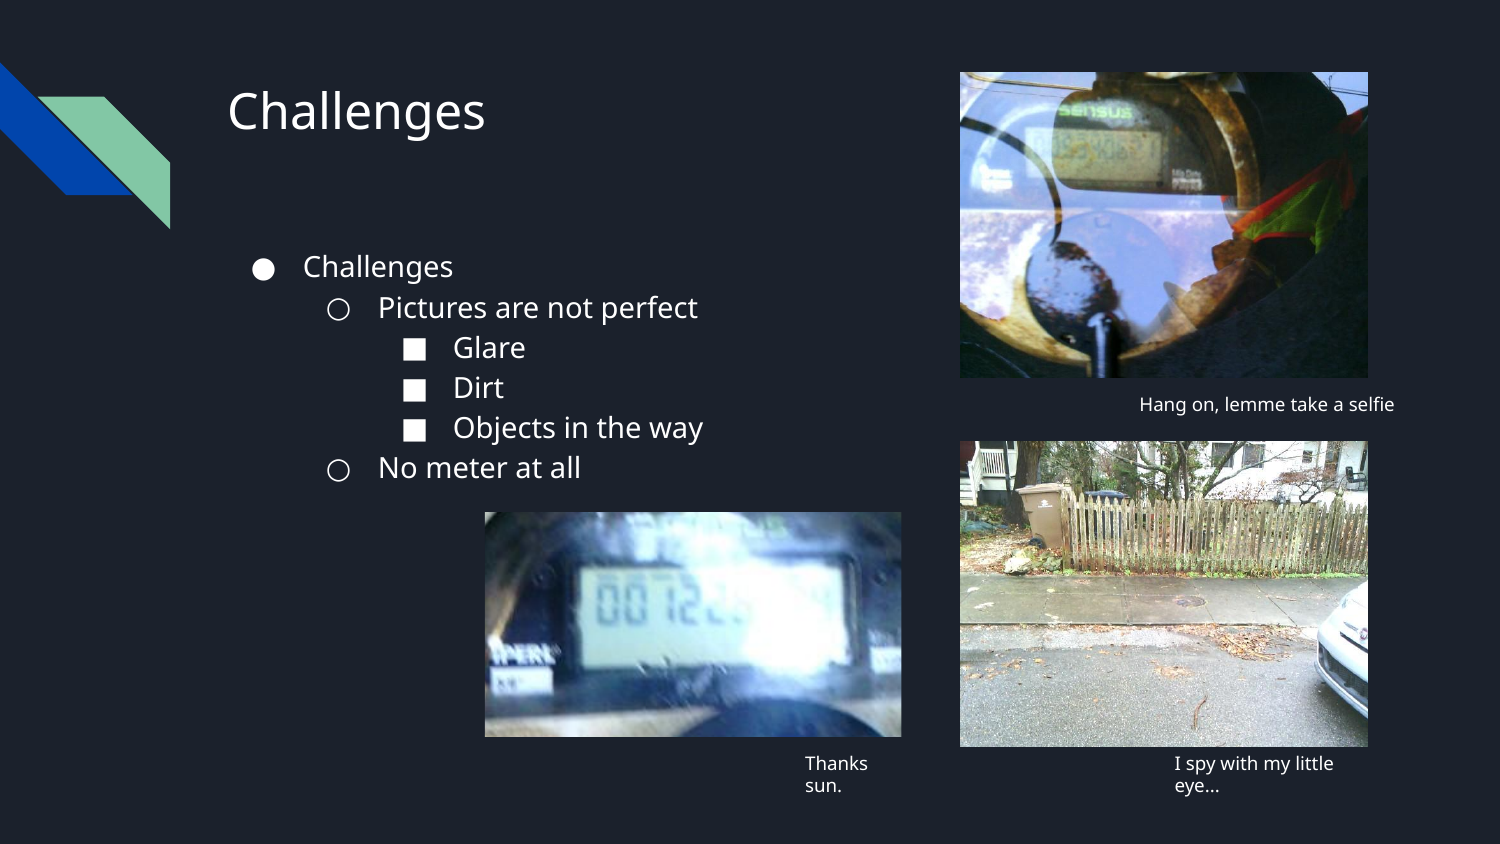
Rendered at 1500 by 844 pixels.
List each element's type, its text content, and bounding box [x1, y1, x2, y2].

text_box Hang on, lemme take a selfie [1124, 377, 1427, 429]
picture [484, 511, 902, 737]
text_box I spy with my little eye... [1159, 736, 1391, 787]
list Challenges Pictures are not perfect Glare Dirt Objects in the way No meter at all [212, 228, 1368, 707]
picture [960, 441, 1368, 748]
title Challenges [212, 64, 1368, 215]
text_box Thanks sun. [790, 736, 917, 787]
picture [960, 72, 1368, 378]
